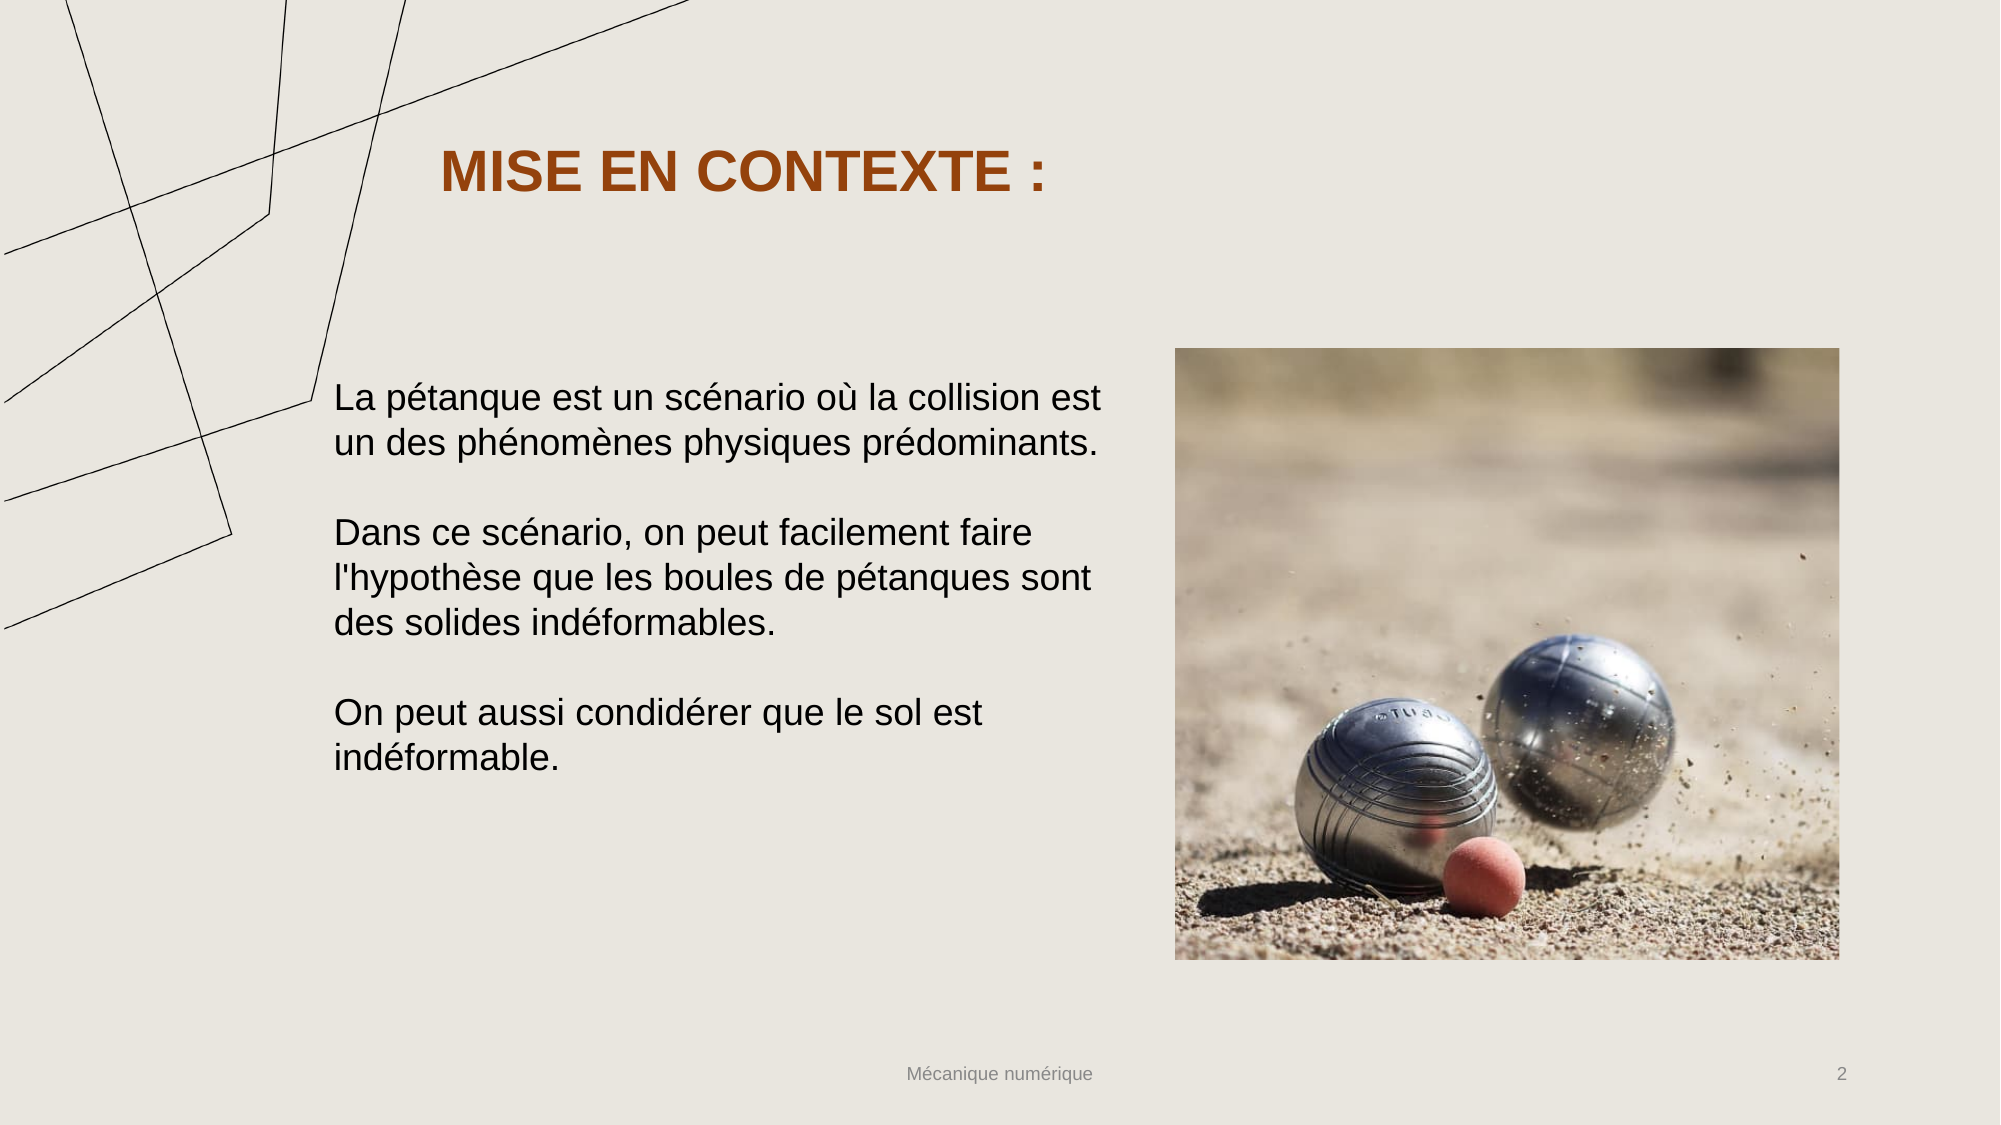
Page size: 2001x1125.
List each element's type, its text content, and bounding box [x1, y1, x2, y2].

picture [1174, 348, 1840, 963]
picture [4, 0, 721, 642]
footer Mécanique numérique [662, 1042, 1338, 1103]
title MISE EN CONTEXTE : [425, 64, 1808, 282]
text_box La pétanque est un scénario où la collision est un des phénomènes physiques prédominants. Dans ce scénario, on peut facilement faire l'hypothèse que les boules de pétanques sont des solides indéformables. On peut aussi condidérer que le sol est indéformable. [319, 364, 1125, 785]
slide_number ‹#› [1412, 1042, 1863, 1103]
